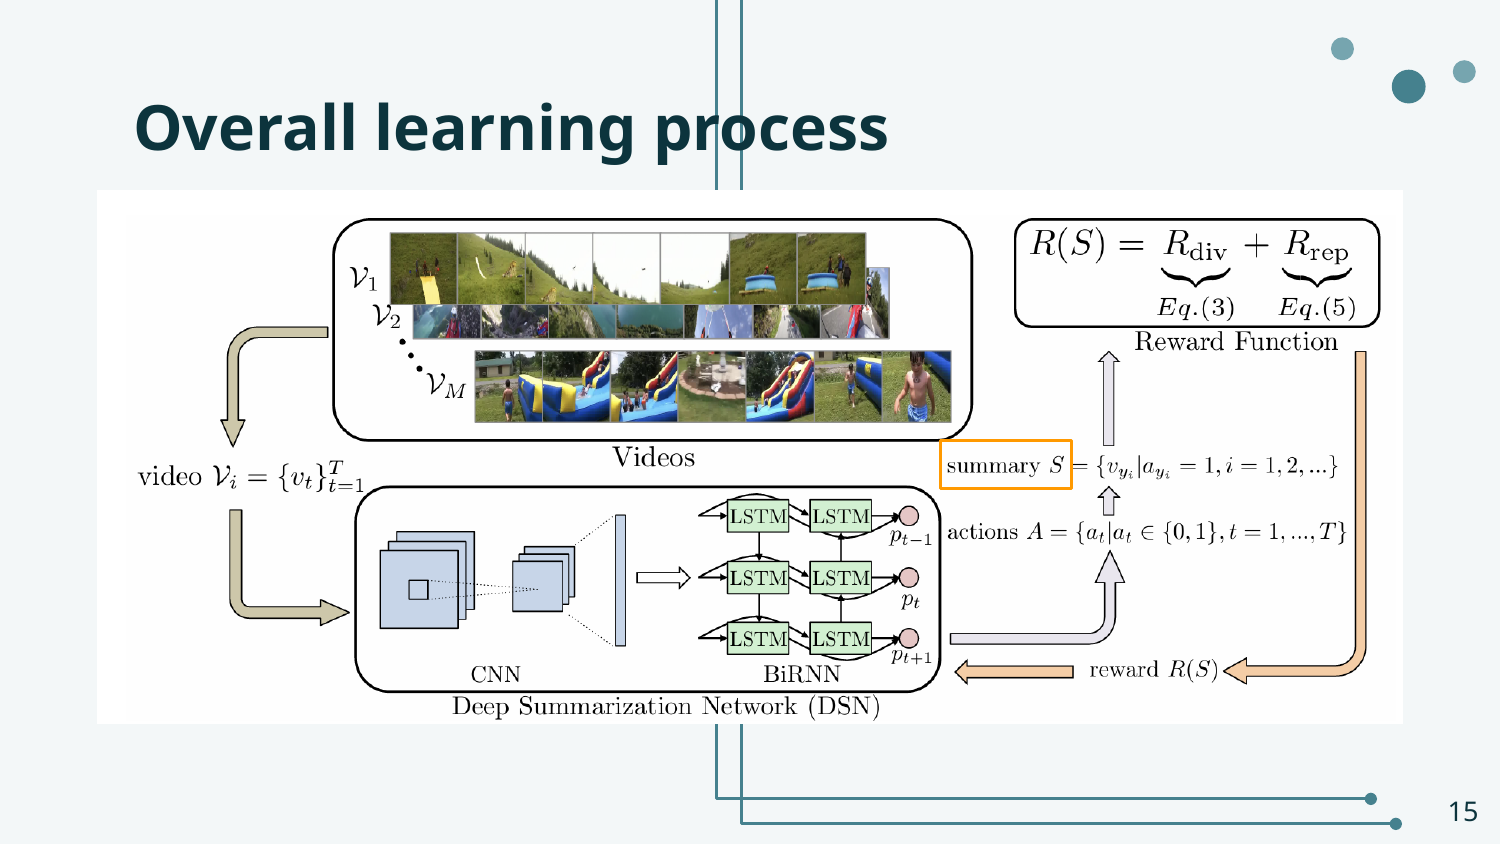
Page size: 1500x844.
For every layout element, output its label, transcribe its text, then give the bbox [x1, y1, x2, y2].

slide_number 15 [1403, 779, 1494, 844]
picture [97, 190, 1403, 724]
title Overall learning process [118, 72, 1382, 167]
